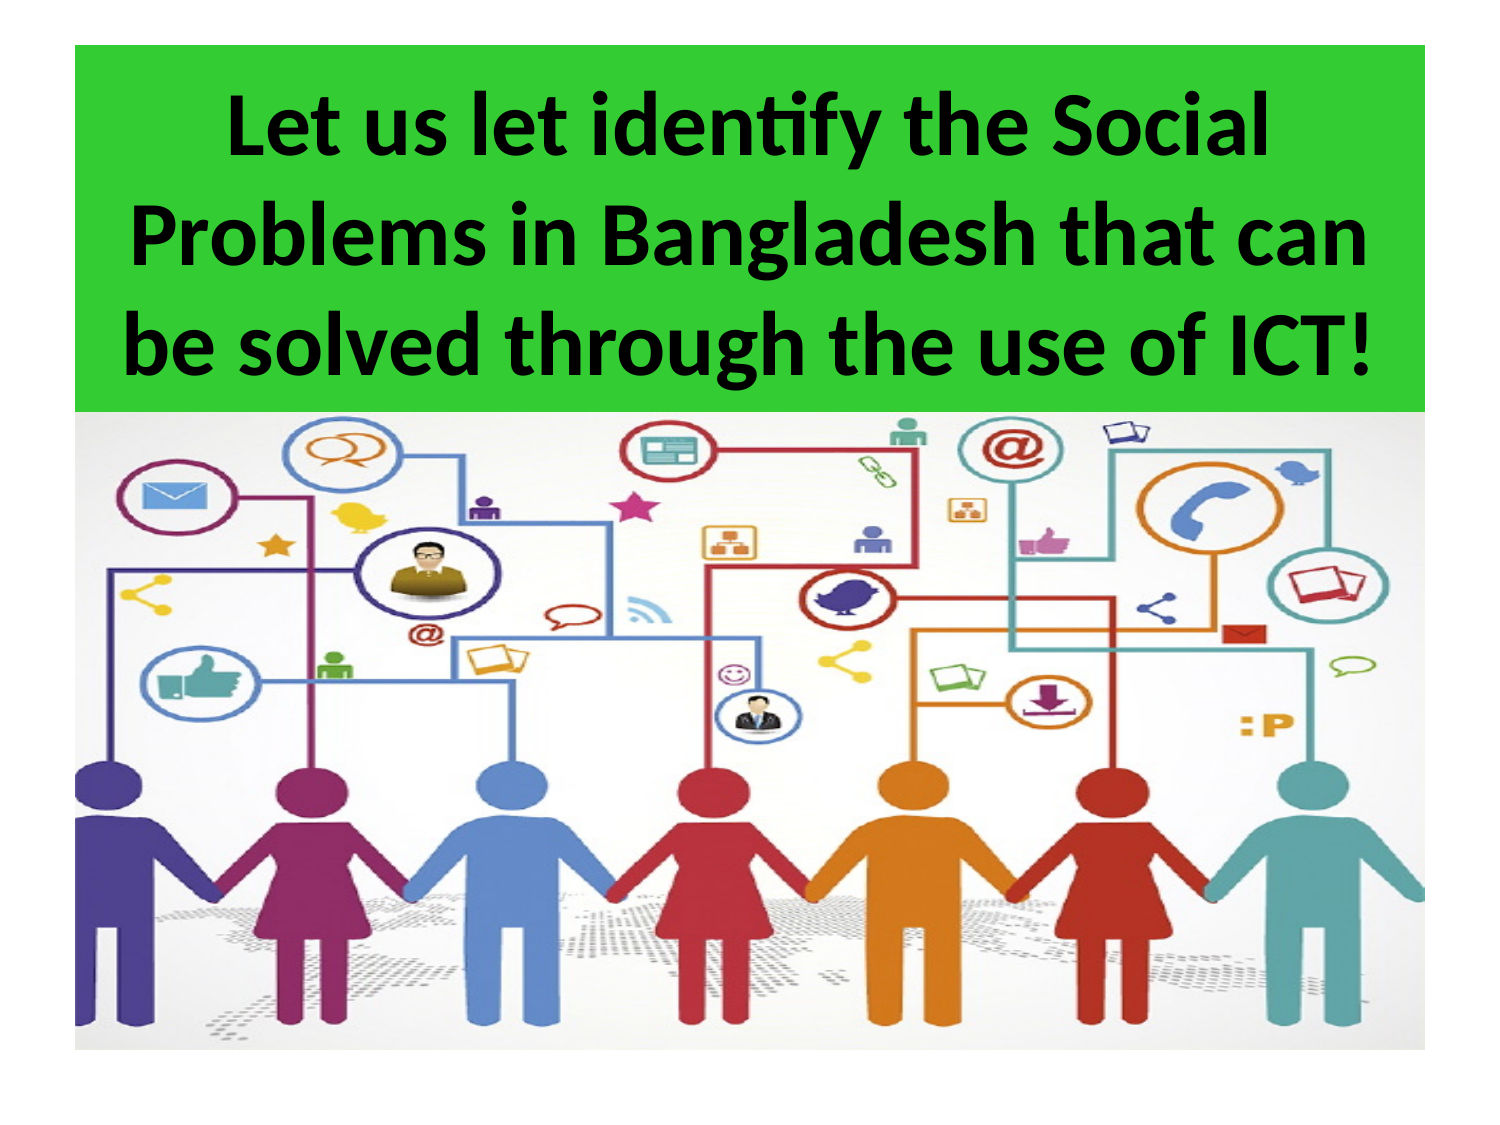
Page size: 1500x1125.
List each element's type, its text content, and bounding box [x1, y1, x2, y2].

title Let us let identify the Social Problems in Bangladesh that can be solved through the use of ICT! [75, 45, 1425, 411]
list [74, 412, 1426, 1051]
